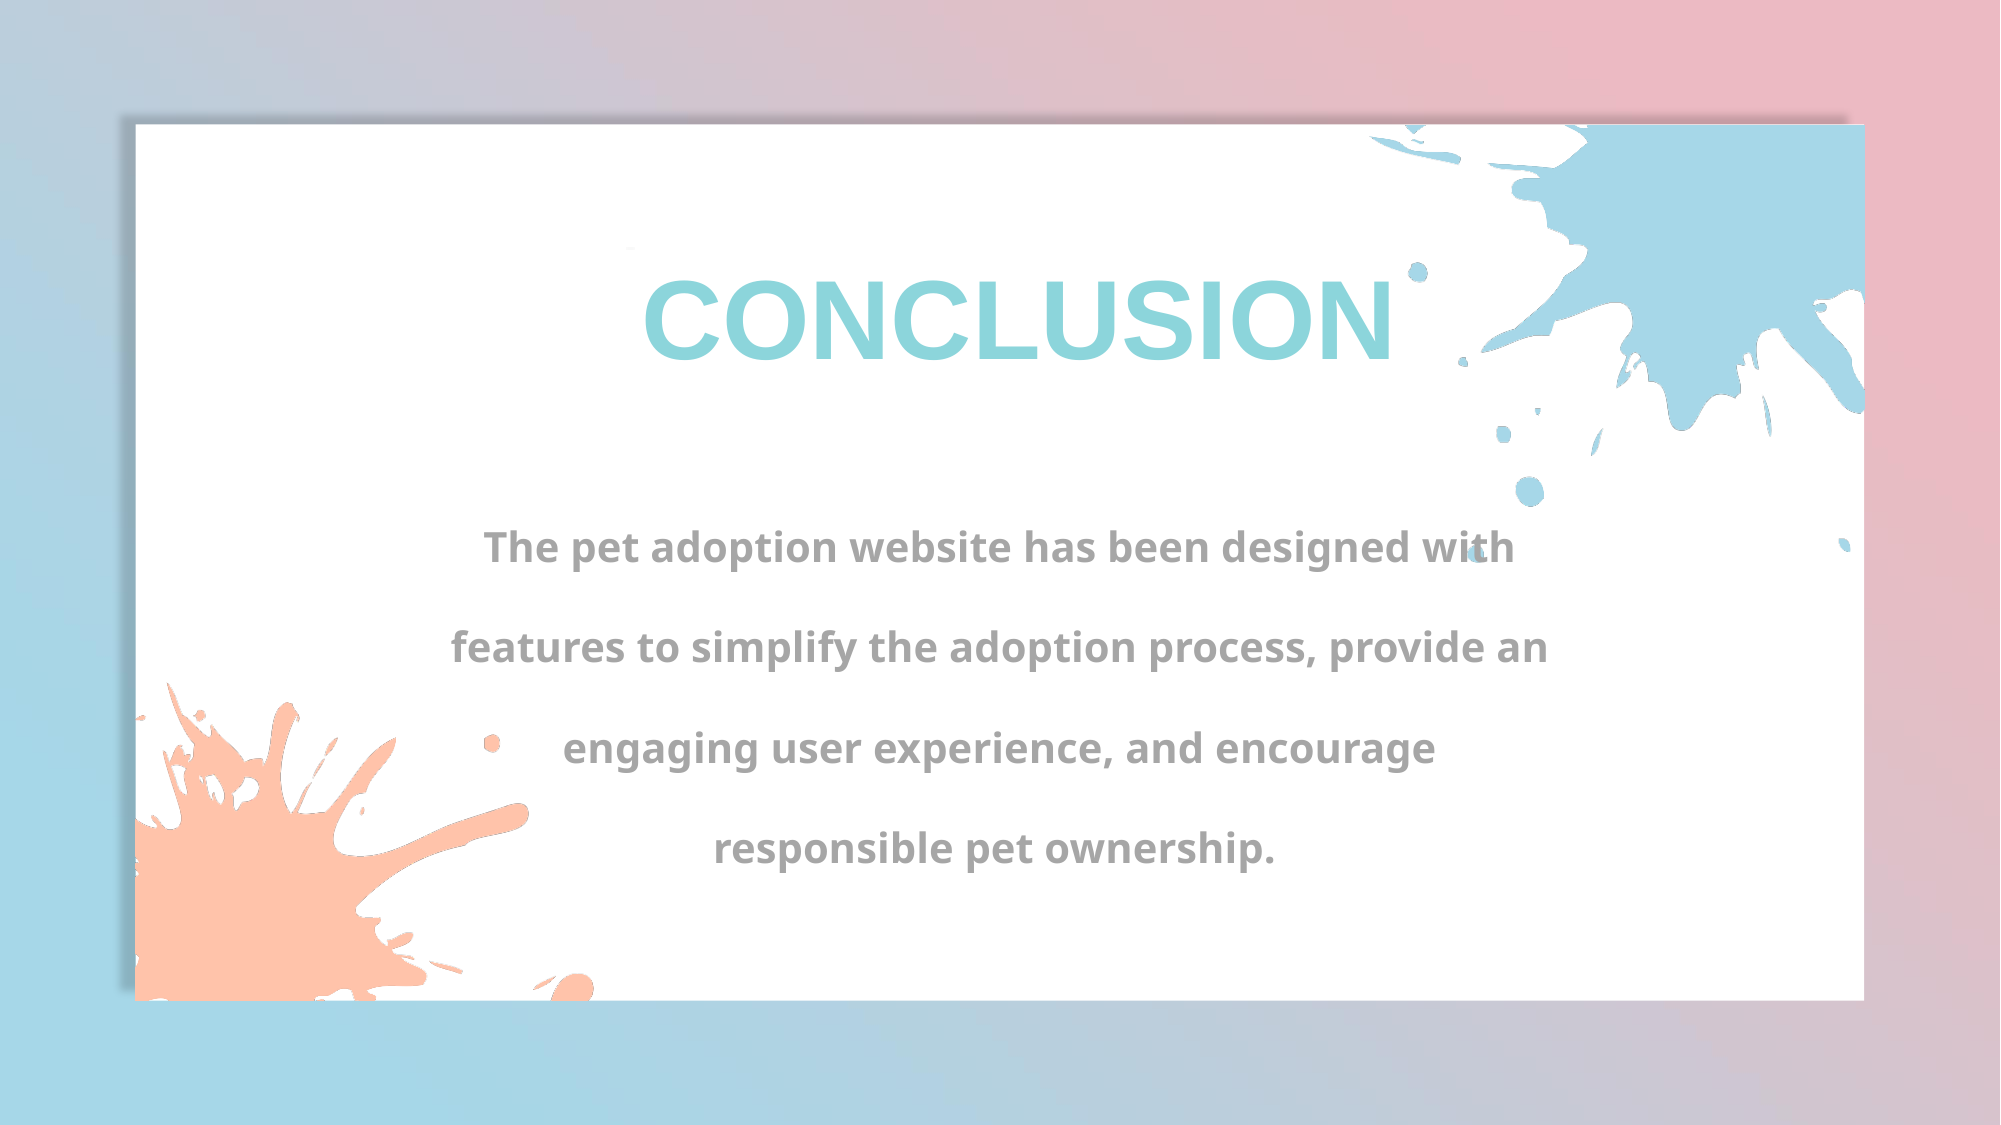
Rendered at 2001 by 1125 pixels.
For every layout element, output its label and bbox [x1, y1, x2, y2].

picture [0, 0, 2000, 1125]
text_box [135, 124, 1865, 1001]
